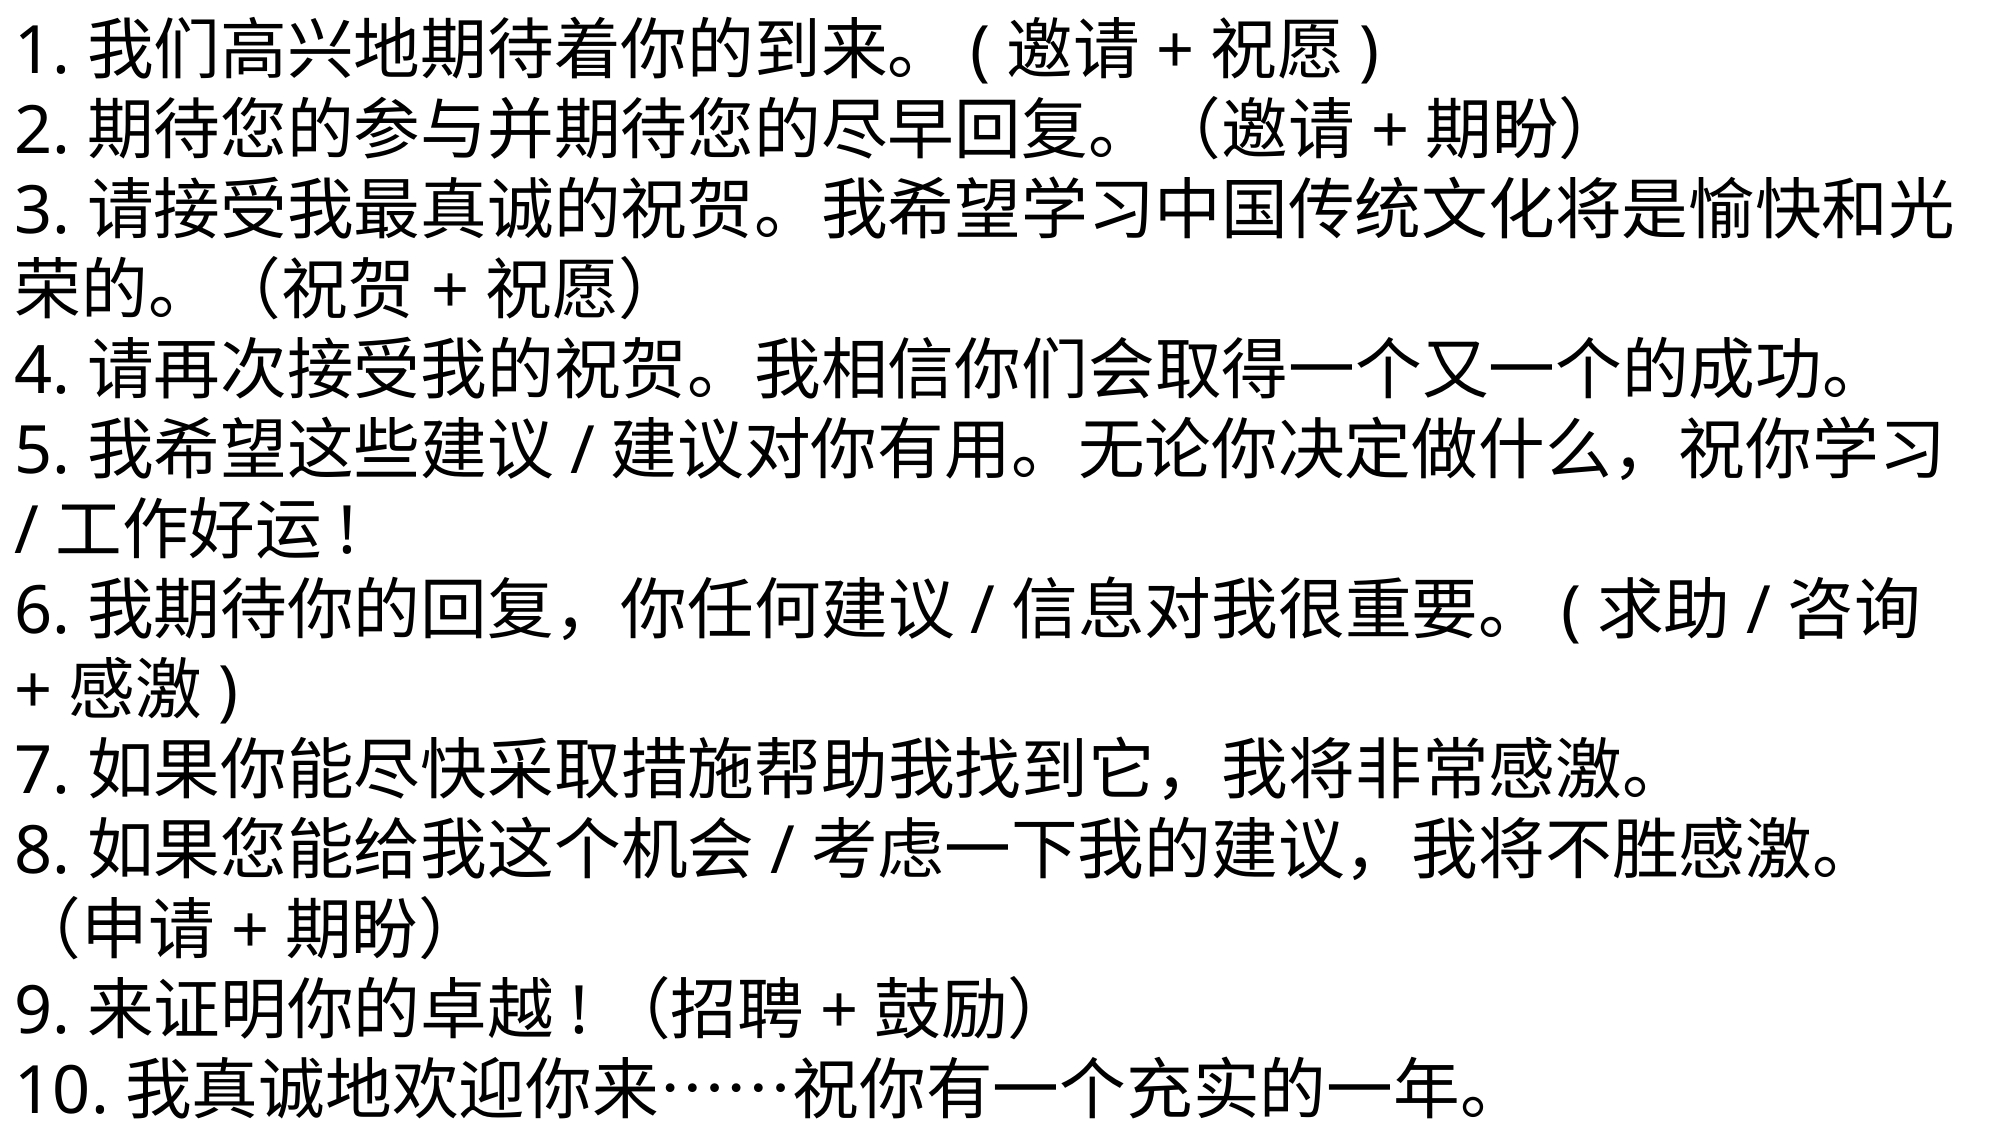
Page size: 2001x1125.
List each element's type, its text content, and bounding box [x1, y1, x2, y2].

text_box 1.我们高兴地期待着你的到来。(邀请+祝愿) 2.期待您的参与并期待您的尽早回复。（邀请+期盼） 3.请接受我最真诚的祝贺。我希望学习中国传统文化将是愉快和光荣的。（祝贺+祝愿） 4.请再次接受我的祝贺。我相信你们会取得一个又一个的成功。 5.我希望这些建议/建议对你有用。无论你决定做什么，祝你学习/工作好运! 6.我期待你的回复，你任何建议/信息对我很重要。(求助/咨询+感激) 7.如果你能尽快采取措施帮助我找到它，我将非常感激。 8.如果您能给我这个机会/考虑一下我的建议，我将不胜感激。（申请+期盼） 9.来证明你的卓越!（招聘+鼓励） 10.我真诚地欢迎你来……祝你有一个充实的一年。 [0, 0, 1992, 1125]
